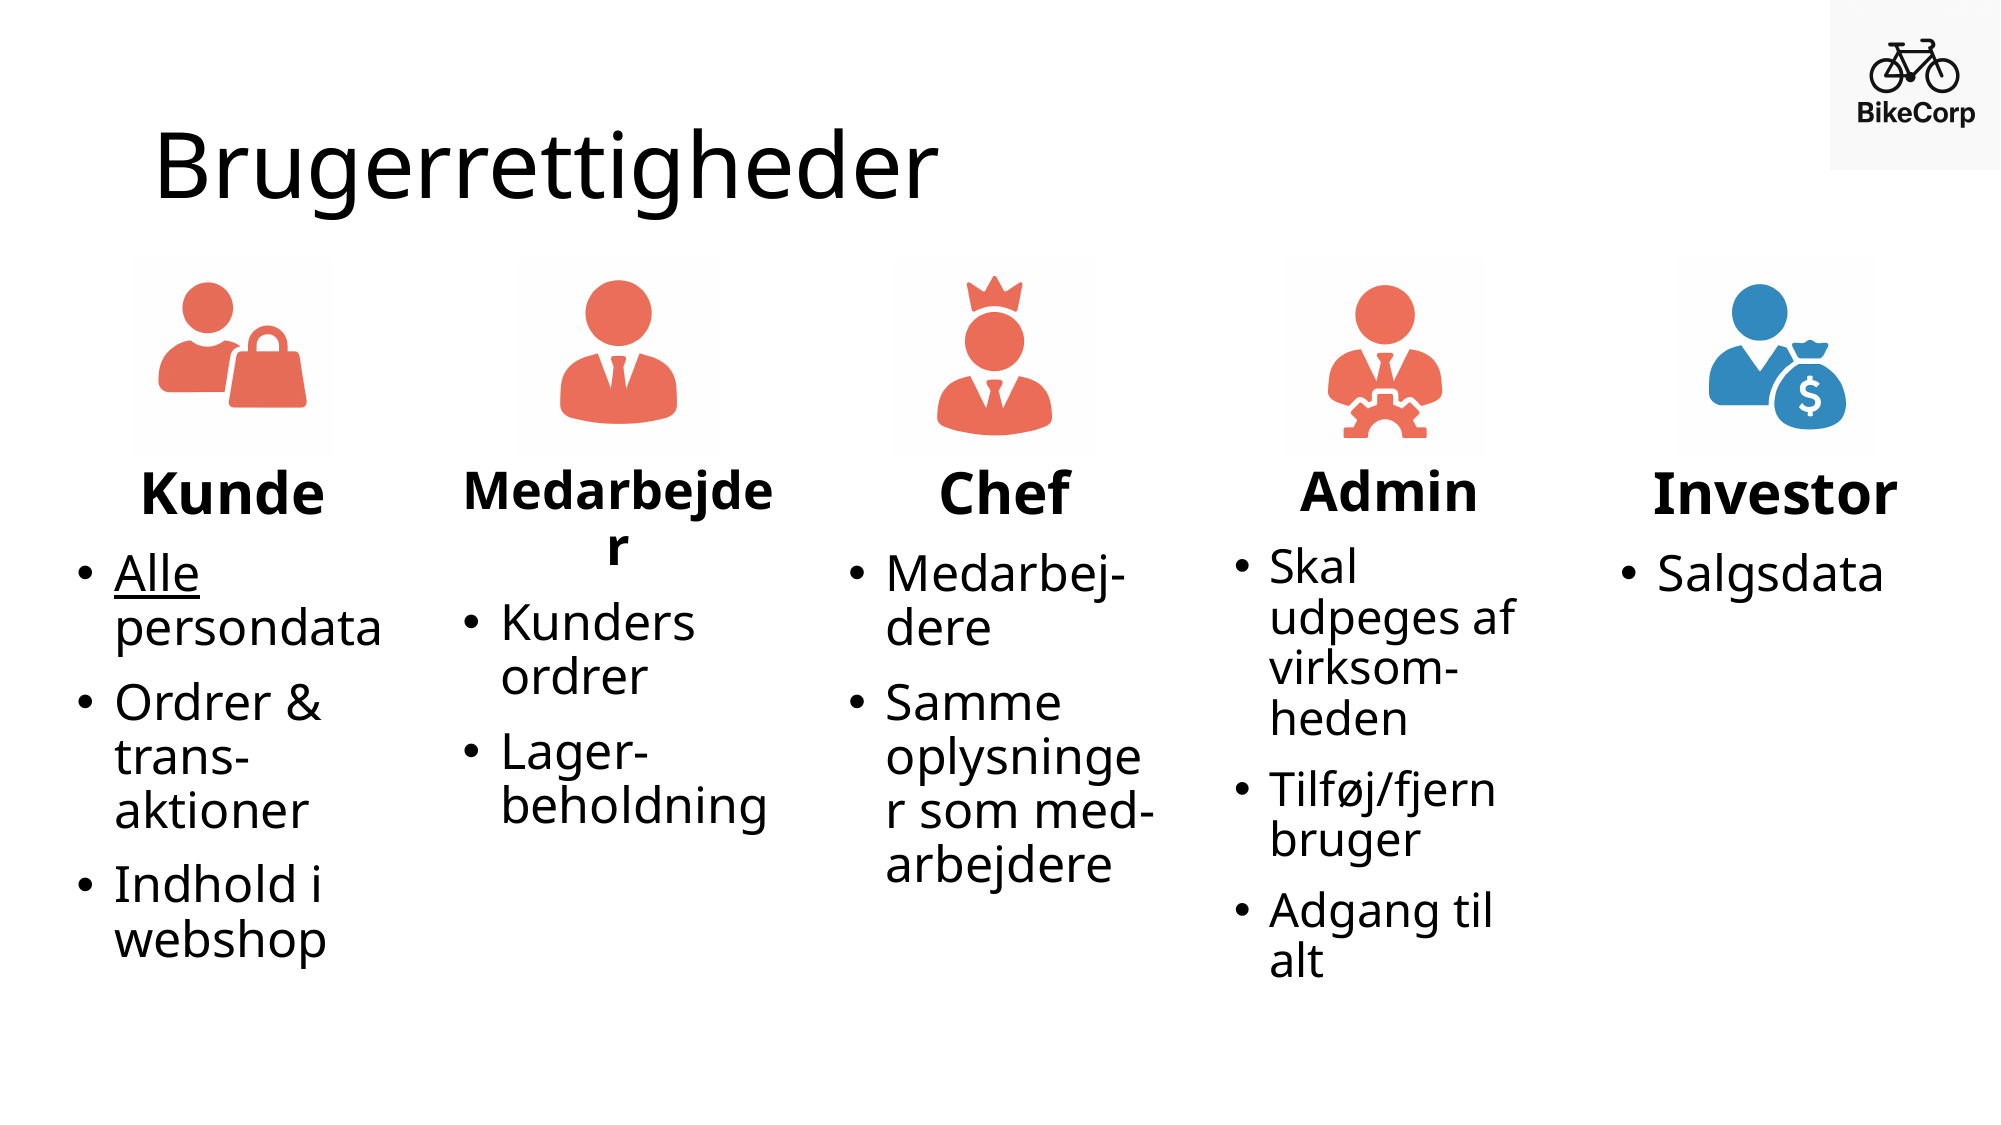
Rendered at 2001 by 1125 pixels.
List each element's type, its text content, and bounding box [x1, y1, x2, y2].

list Kunde Alle persondata Ordrer & trans-aktioner Indhold i webshop [61, 456, 404, 1001]
picture [1284, 256, 1486, 458]
text_box Medarbejder Kunders ordrer Lager-beholdning [447, 456, 790, 1001]
text_box Investor Salgsdata [1605, 456, 1947, 1001]
picture [1675, 256, 1877, 458]
picture [1830, 0, 2000, 170]
picture [132, 256, 333, 458]
text_box Admin Skal udpeges af virksom-heden Tilføj/fjern bruger Adgang til alt [1219, 456, 1561, 1001]
title Brugerrettigheder [137, 59, 1863, 278]
picture [518, 256, 719, 458]
picture [894, 256, 1095, 458]
text_box Chef Medarbej-dere Samme oplysninger som med-arbejdere [833, 456, 1175, 1001]
